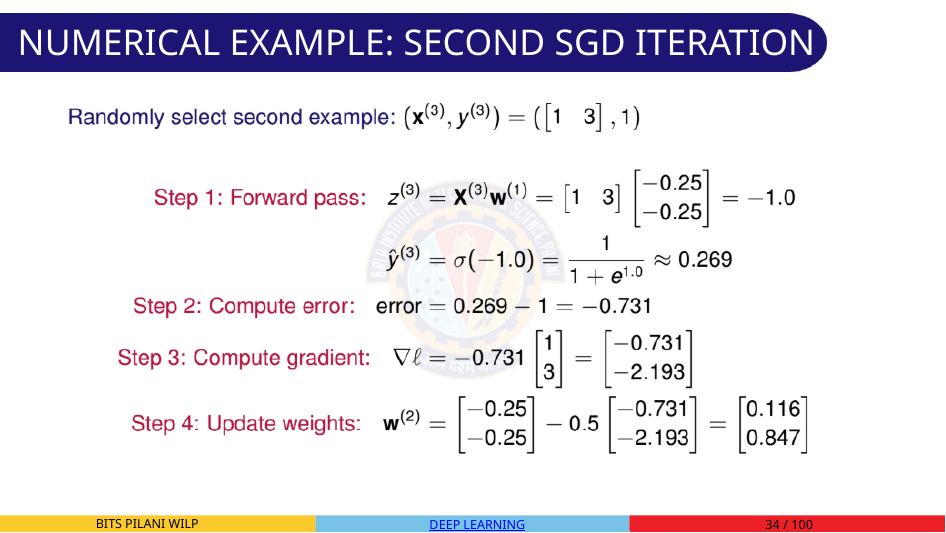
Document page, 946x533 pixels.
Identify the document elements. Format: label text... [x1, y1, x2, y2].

title Numerical Example: Second SGD Iteration [15, 17, 919, 110]
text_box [0, 515, 946, 531]
picture [0, 13, 945, 515]
